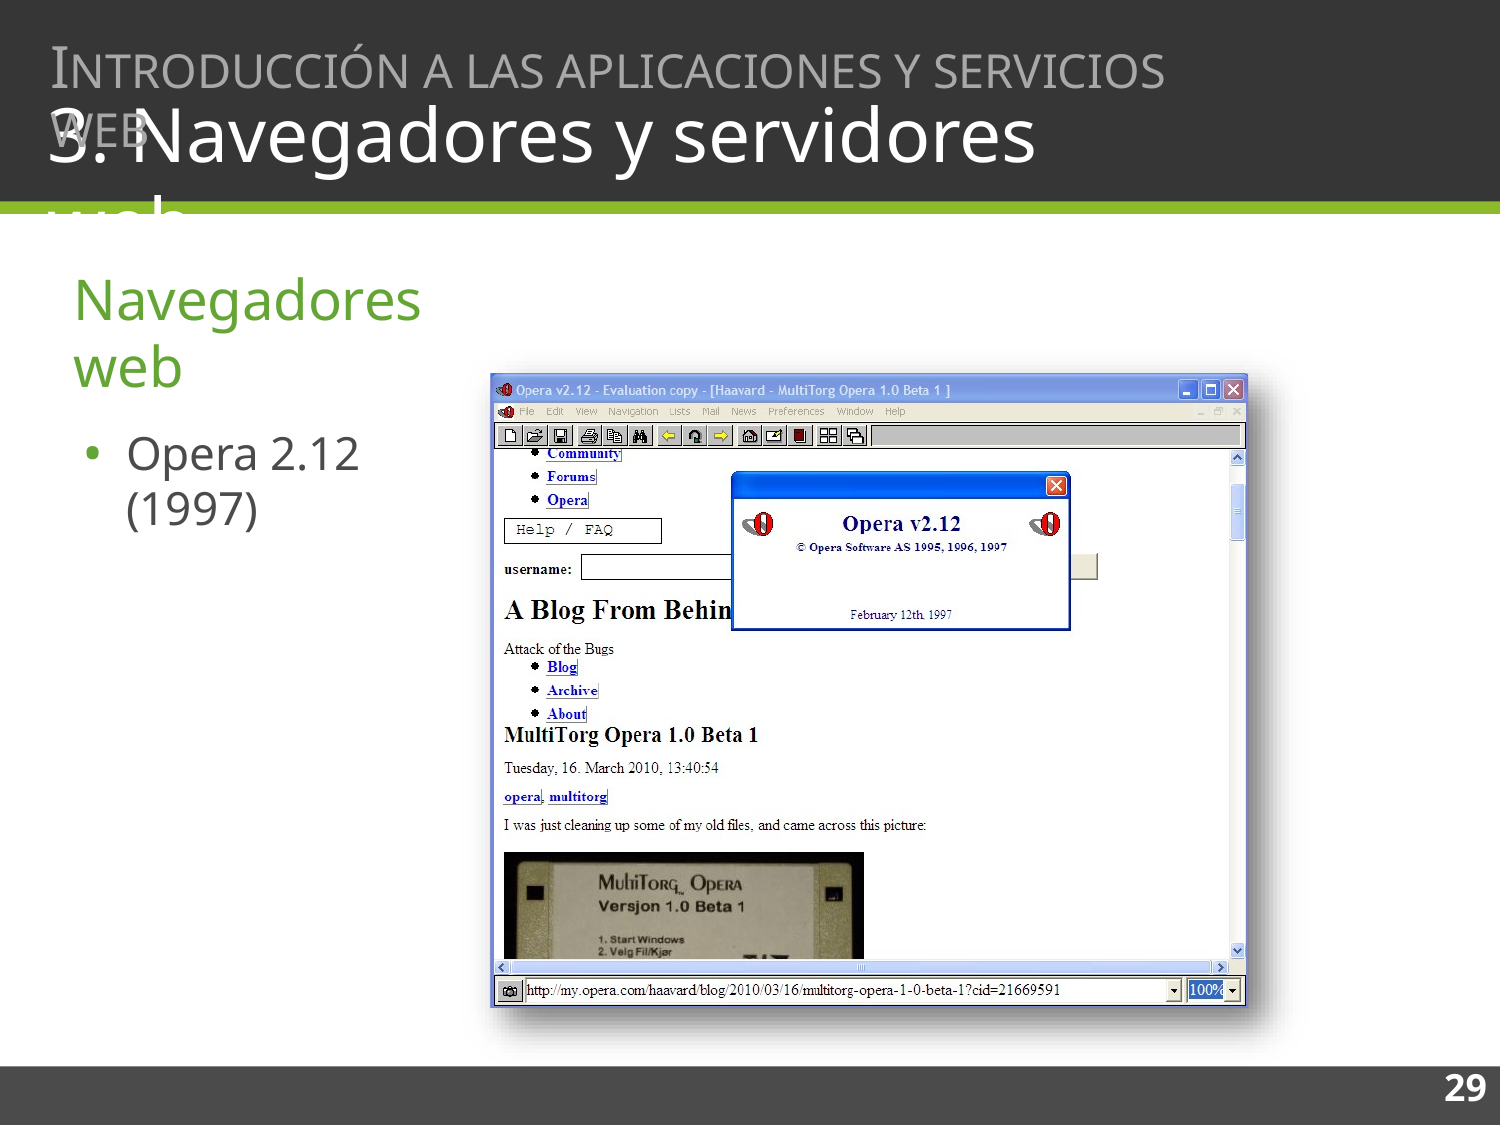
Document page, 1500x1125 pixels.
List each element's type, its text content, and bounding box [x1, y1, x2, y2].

title INTRODUCCIÓN A LAS APLICACIONES Y SERVICIOS WEB [48, 28, 1193, 219]
slide_number 29 [1440, 1077, 1489, 1125]
text_box [458, 341, 1313, 1073]
text_box Navegadores web Opera 2.12 (1997) [71, 229, 494, 535]
text_box 3. Navegadores y servidores web [45, 85, 1059, 268]
text_box [490, 373, 1249, 1008]
